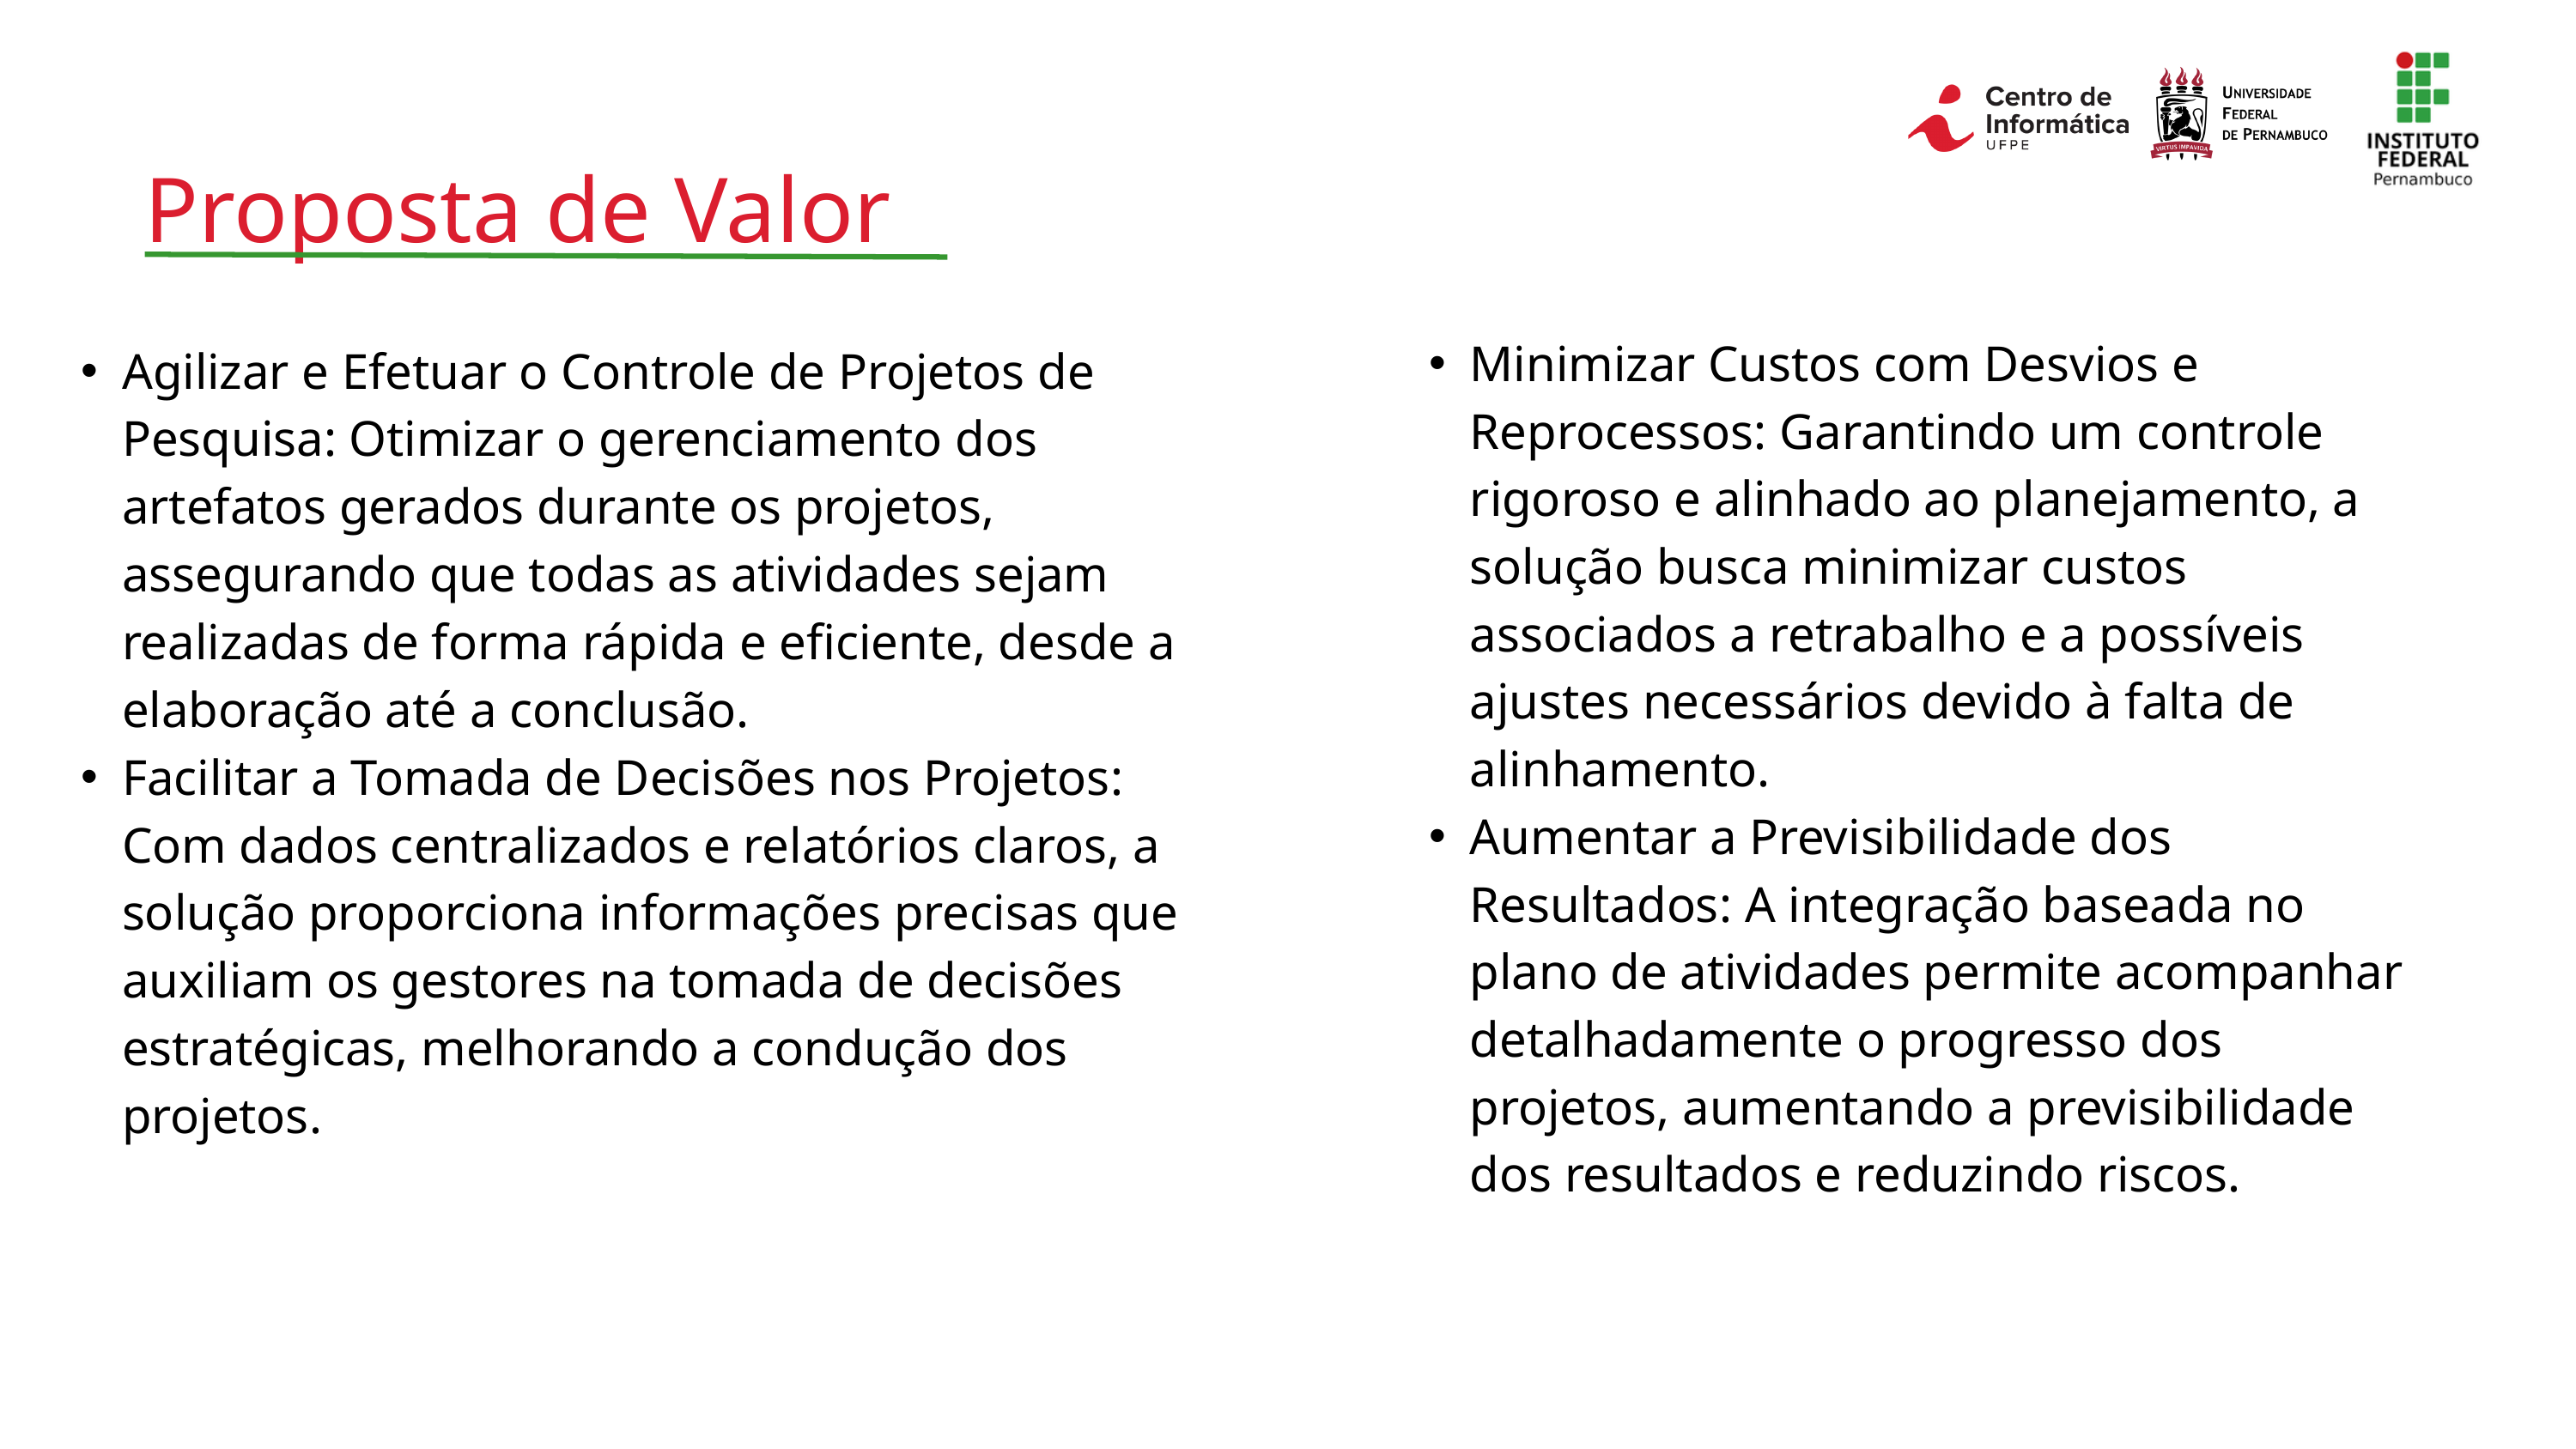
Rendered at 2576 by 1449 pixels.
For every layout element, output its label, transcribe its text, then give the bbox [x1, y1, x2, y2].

text_box Proposta de Valor [144, 135, 1570, 261]
text_box Minimizar Custos com Desvios e Reprocessos: Garantindo um controle rigoroso e alinhado ao planejamento, a solução busca minimizar custos associados a retrabalho e a possíveis ajustes necessários devido à falta de alinhamento. Aumentar a Previsibilidade dos Resultados: A integração baseada no plano de atividades permite acompanhar detalhadamente o progresso dos projetos, aumentando a previsibilidade dos resultados e reduzindo riscos. [1388, 323, 2432, 1203]
text_box [2342, 50, 2504, 188]
text_box [1880, 50, 2354, 191]
text_box Agilizar e Efetuar o Controle de Projetos de Pesquisa: Otimizar o gerenciamento dos artefatos gerados durante os projetos, assegurando que todas as atividades sejam realizadas de forma rápida e eficiente, desde a elaboração até a conclusão. Facilitar a Tomada de Decisões nos Projetos: Com dados centralizados e relatórios claros, a solução proporciona informações precisas que auxiliam os gestores na tomada de decisões estratégicas, melhorando a condução dos projetos. [39, 195, 1219, 1279]
